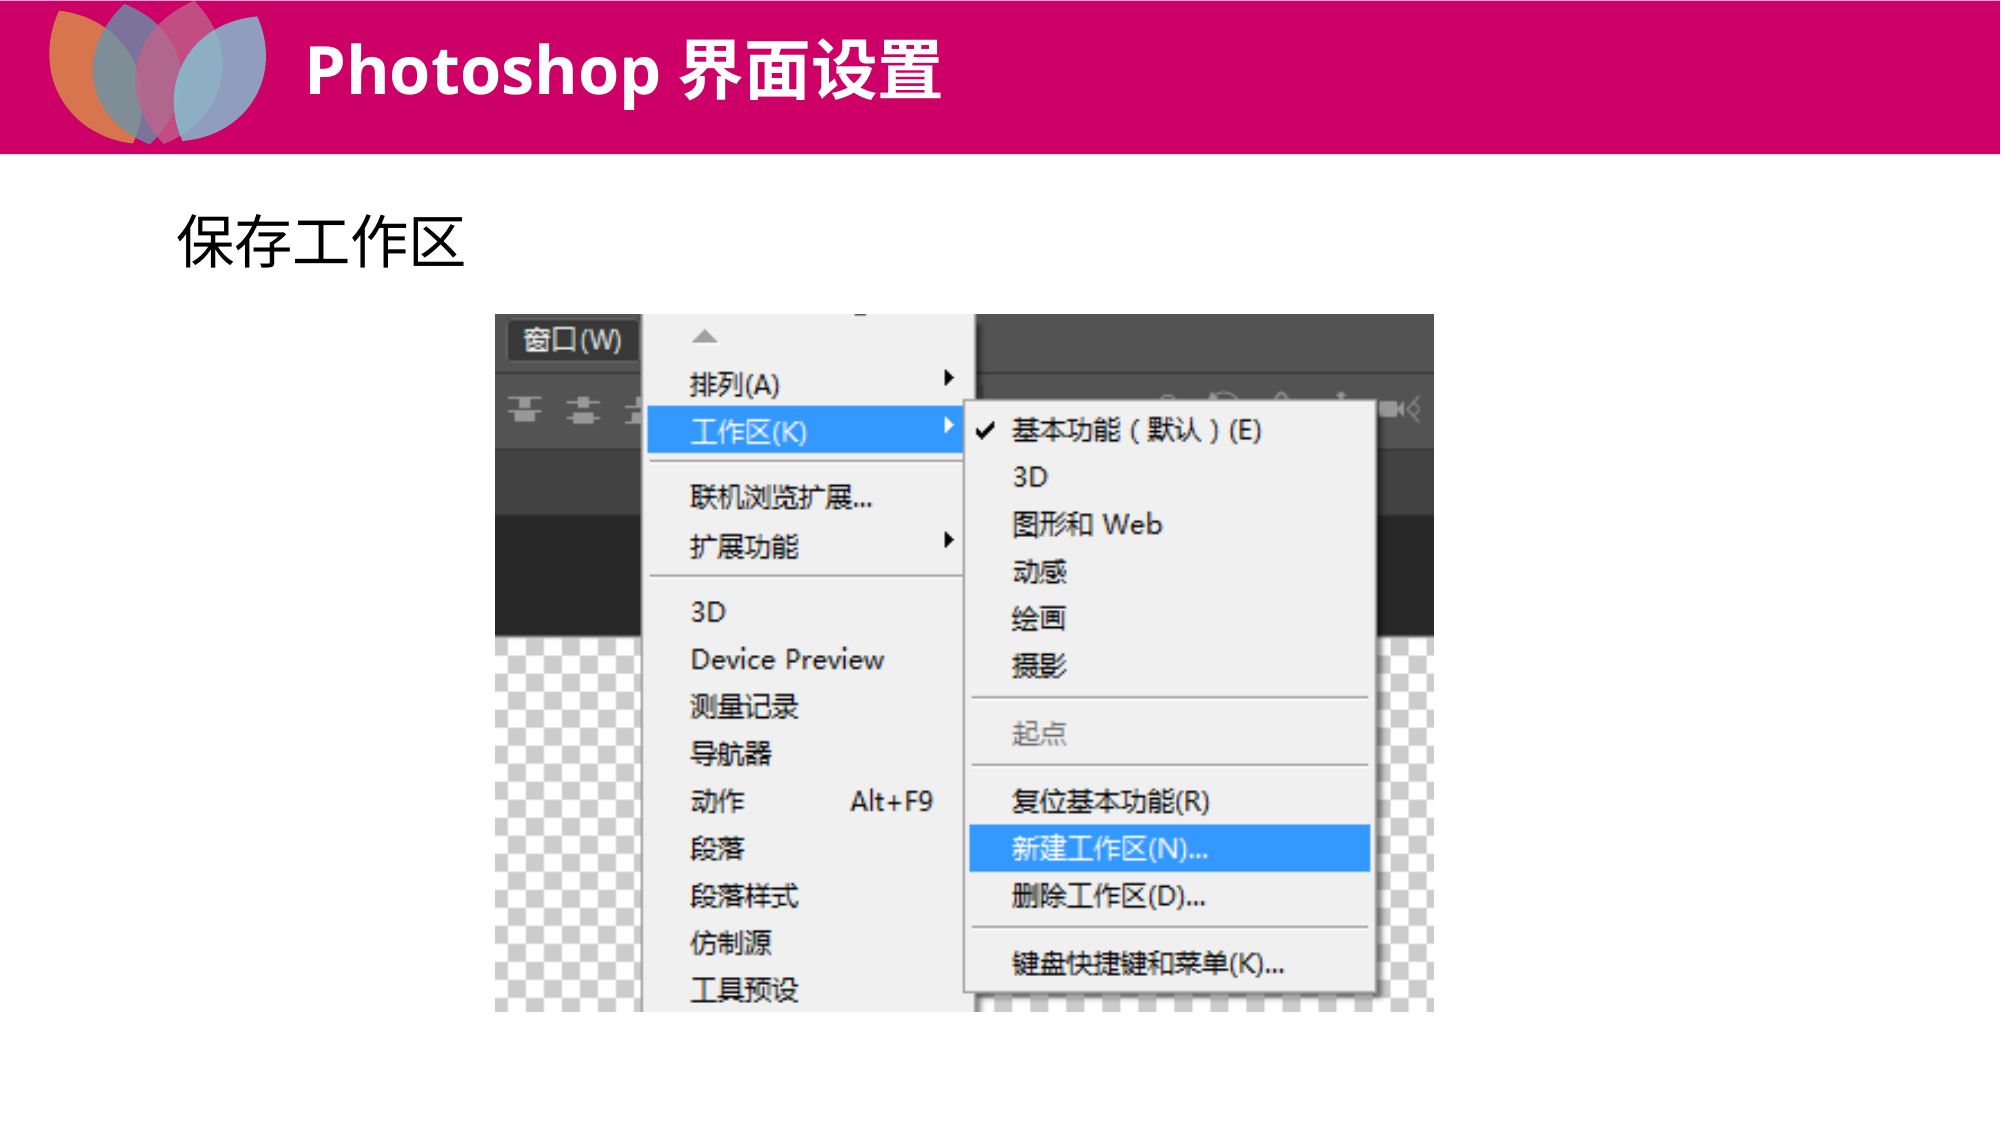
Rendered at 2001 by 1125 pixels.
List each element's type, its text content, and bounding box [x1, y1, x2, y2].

picture [495, 314, 1434, 1012]
text_box Photoshop界面设置 [289, 20, 1355, 116]
text_box 保存工作区 [161, 184, 1768, 283]
